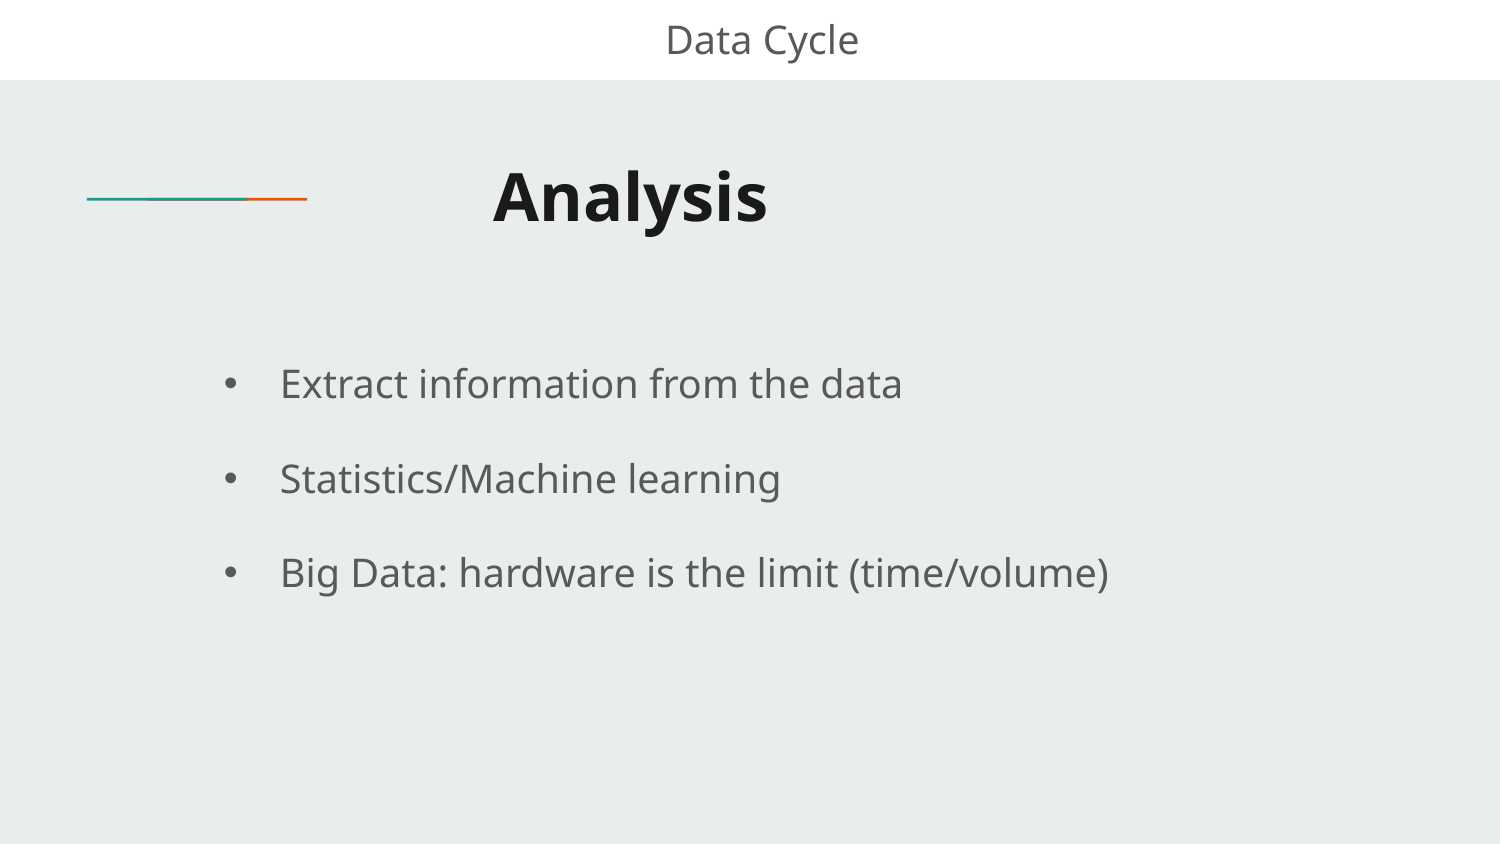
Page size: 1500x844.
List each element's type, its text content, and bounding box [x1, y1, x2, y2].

subtitle Data Cycle [253, 0, 1272, 81]
title Analysis [478, 139, 1022, 250]
text_box Extract information from the data Statistics/Machine learning Big Data: hardware is the limit (time/volume) [208, 344, 1303, 805]
